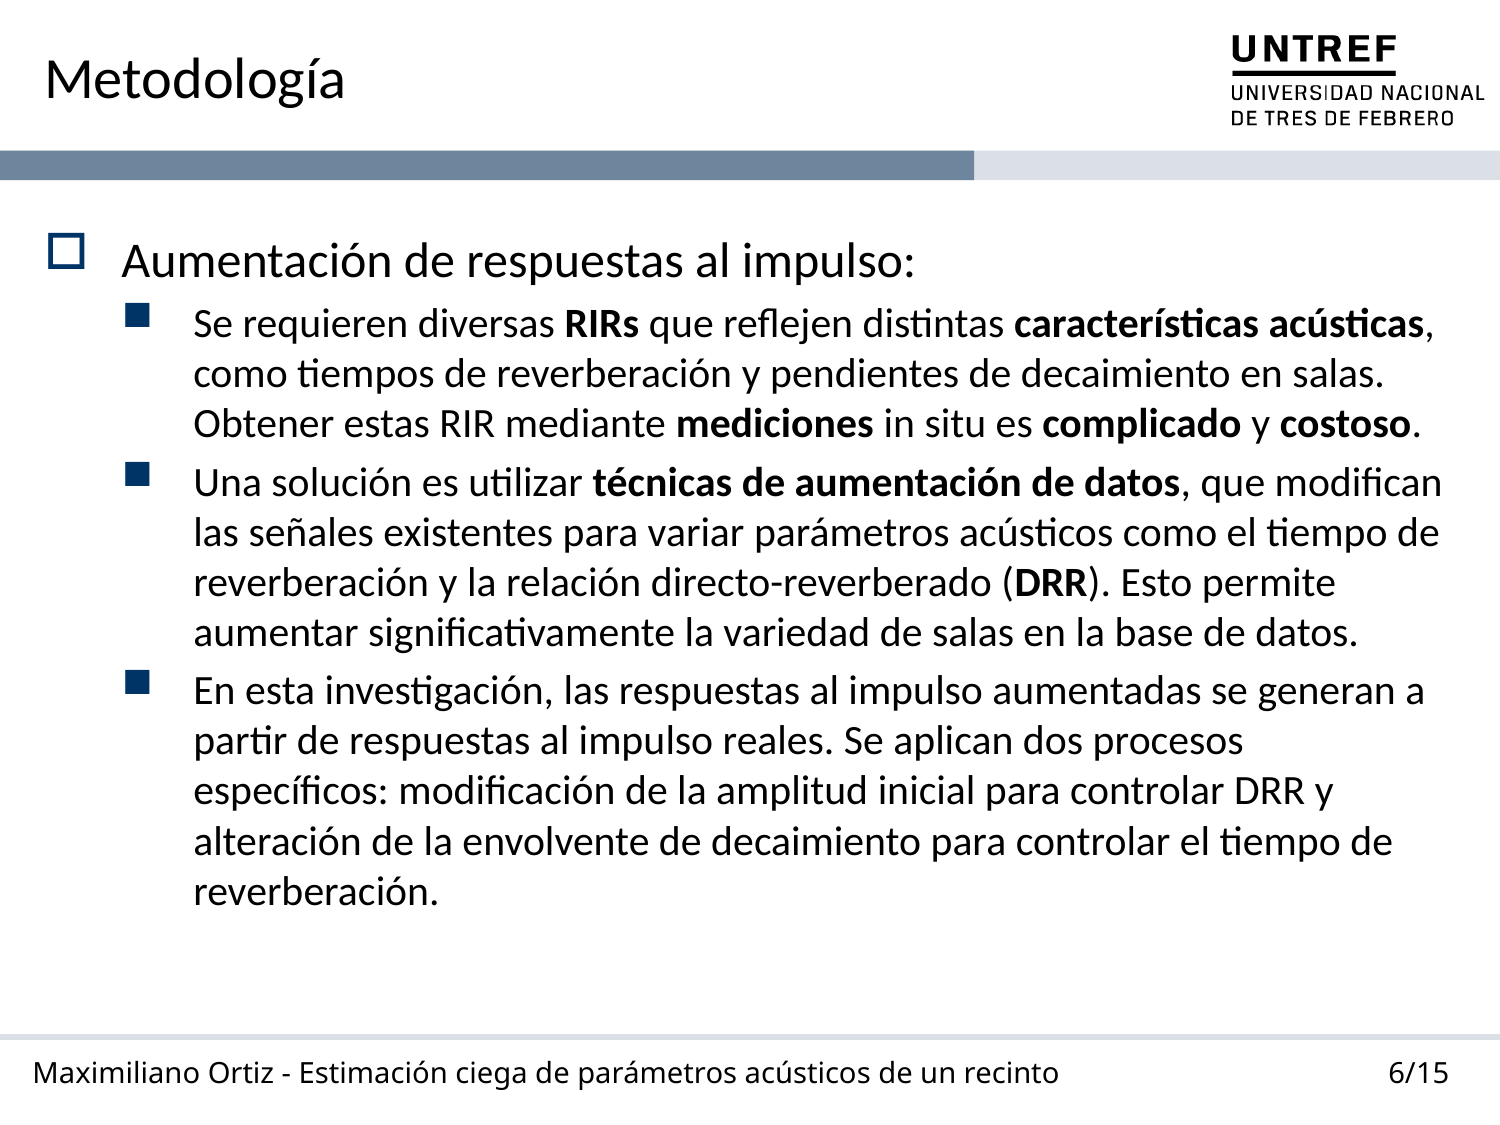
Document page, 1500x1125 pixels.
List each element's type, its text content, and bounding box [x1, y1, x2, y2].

text_box 6/15 [1187, 1046, 1465, 1111]
list Aumentación de respuestas al impulso: Se requieren diversas RIRs que reflejen distintas características acústicas, como tiempos de reverberación y pendientes de decaimiento en salas. Obtener estas RIR mediante mediciones in situ es complicado y costoso. Una solución es utilizar técnicas de aumentación de datos, que modifican las señales existentes para variar parámetros acústicos como el tiempo de reverberación y la relación directo-reverberado (DRR). Esto permite aumentar significativamente la variedad de salas en la base de datos. En esta investigación, las respuestas al impulso aumentadas se generan a partir de respuestas al impulso reales. Se aplican dos procesos específicos: modificación de la amplitud inicial para controlar DRR y alteración de la envolvente de decaimiento para controlar el tiempo de reverberación. [29, 219, 1459, 1005]
title Metodología [29, 14, 1211, 136]
text_box [725, 537, 775, 588]
picture [1224, 31, 1495, 132]
text_box Maximiliano Ortiz - Estimación ciega de parámetros acústicos de un recinto [17, 1046, 1187, 1111]
